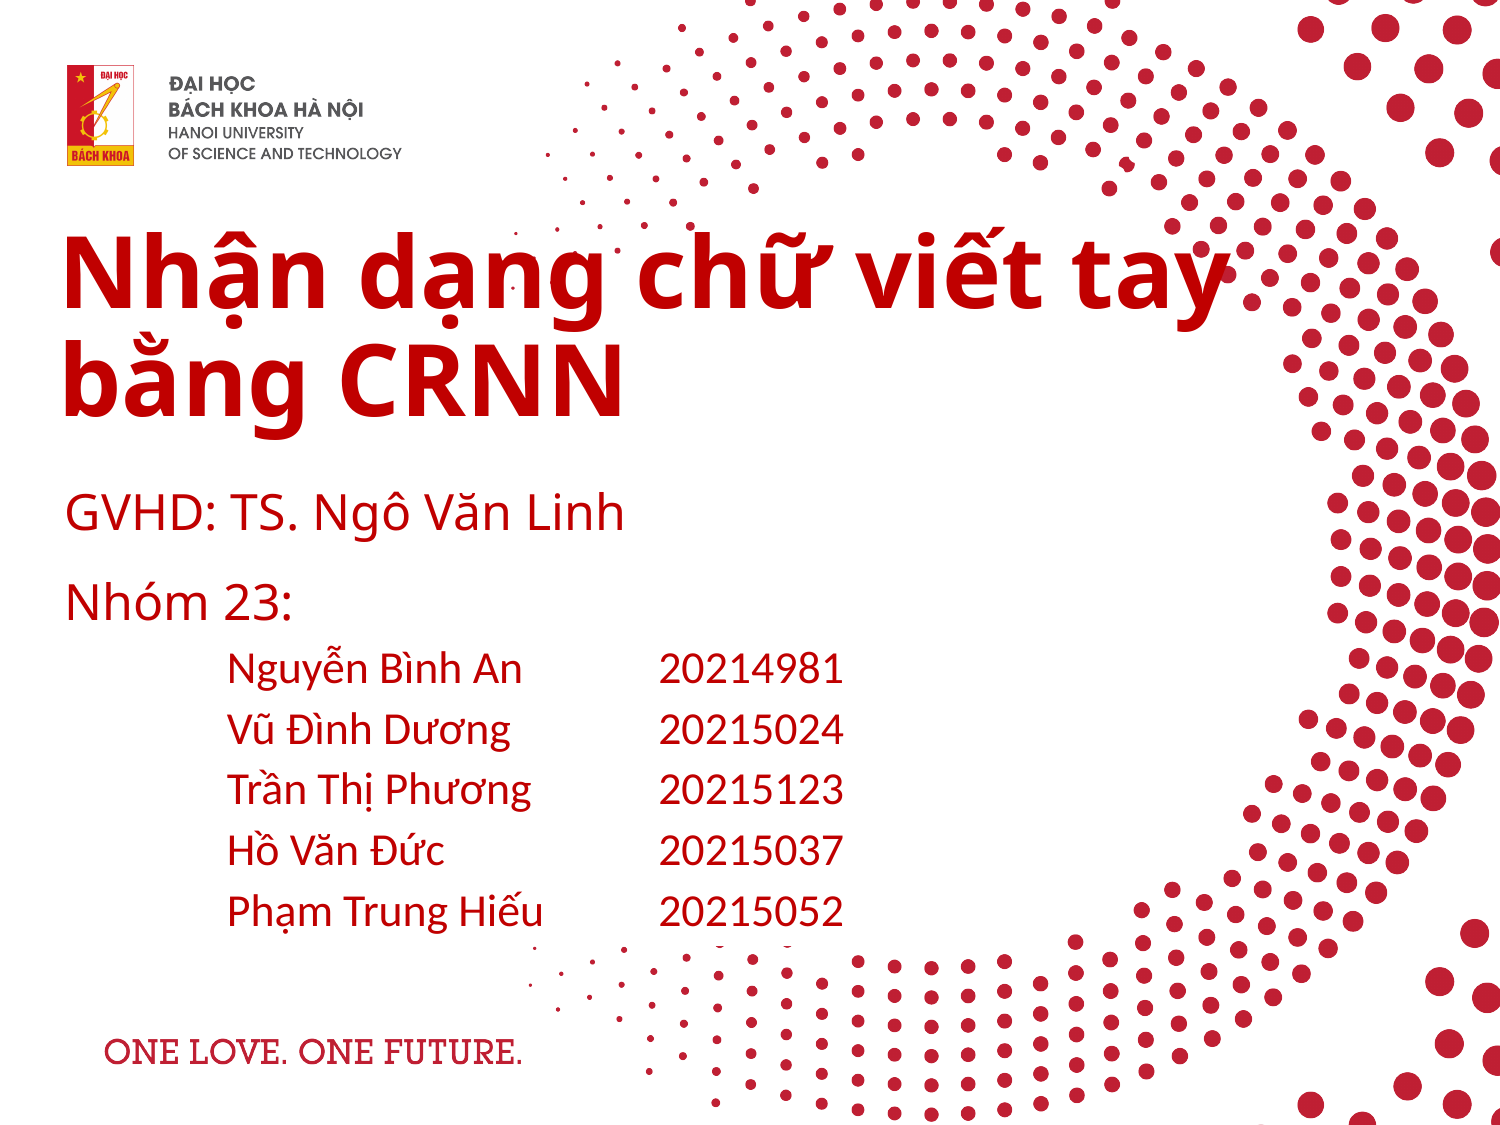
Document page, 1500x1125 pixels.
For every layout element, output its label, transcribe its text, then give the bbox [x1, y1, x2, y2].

table_cell Trần Thị Phương [212, 763, 643, 824]
table_header Nguyễn Bình An [212, 642, 643, 702]
text_box Nhận dạng chữ viết tay bằng CRNN [43, 214, 1273, 491]
table_cell Vũ Đình Dương [212, 702, 643, 763]
table_cell 20215037 [643, 824, 871, 885]
table_cell 20215052 [643, 885, 871, 946]
table_cell 20215123 [643, 763, 871, 824]
table_cell 20215024 [643, 702, 871, 763]
table_cell Phạm Trung Hiếu [212, 885, 643, 946]
text_box GVHD: TS. Ngô Văn Linh Nhóm 23: [49, 442, 1267, 567]
picture [0, 0, 1500, 1125]
table_cell Hồ Văn Đức [212, 824, 643, 885]
table_header 20214981 [643, 642, 871, 702]
